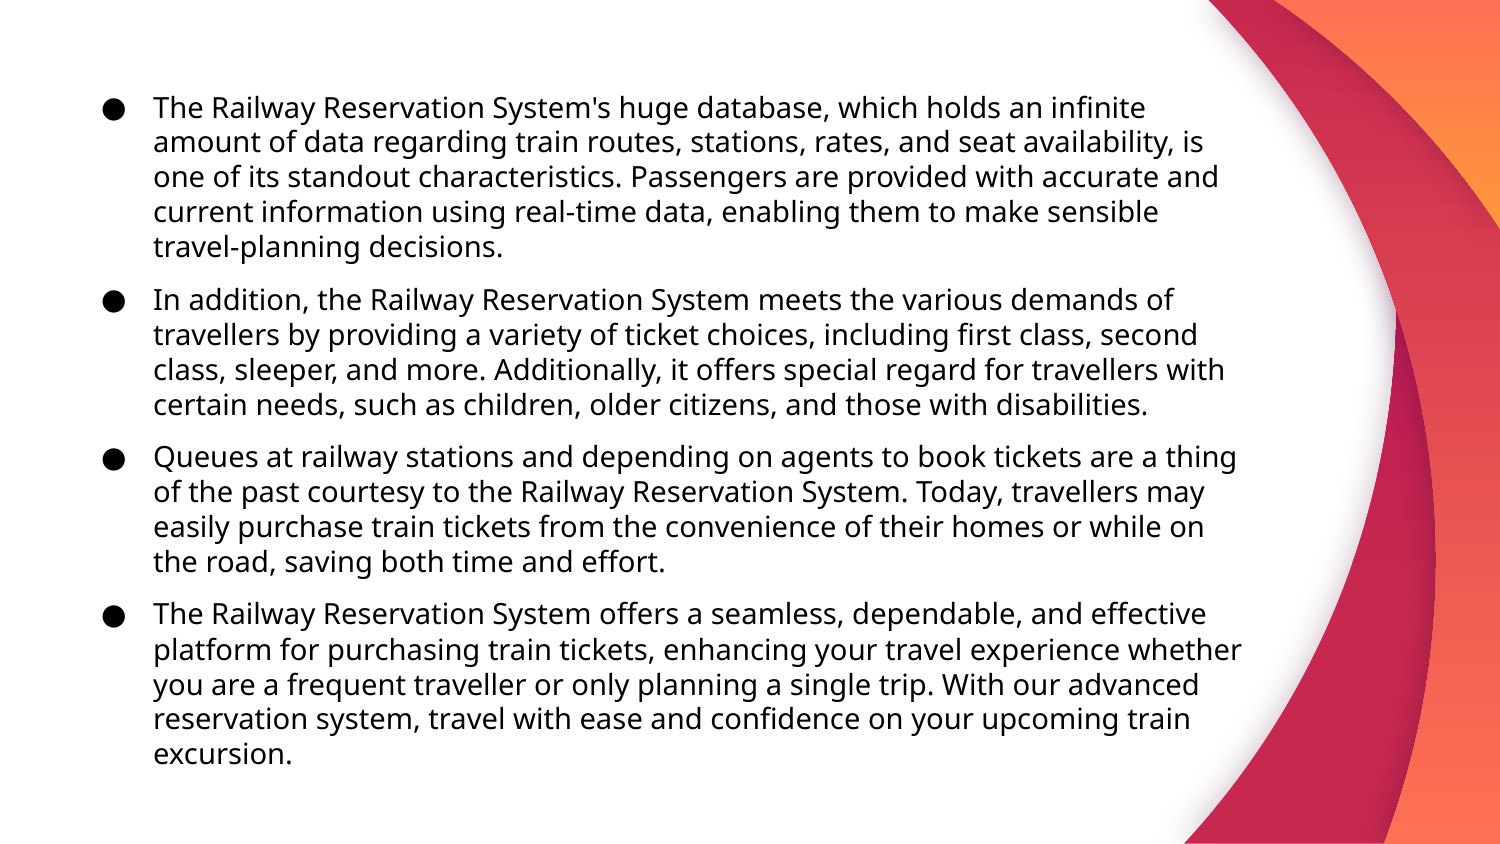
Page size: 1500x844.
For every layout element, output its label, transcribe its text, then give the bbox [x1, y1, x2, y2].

text_box The Railway Reservation System's huge database, which holds an infinite amount of data regarding train routes, stations, rates, and seat availability, is one of its standout characteristics. Passengers are provided with accurate and current information using real-time data, enabling them to make sensible travel-planning decisions. In addition, the Railway Reservation System meets the various demands of travellers by providing a variety of ticket choices, including first class, second class, sleeper, and more. Additionally, it offers special regard for travellers with certain needs, such as children, older citizens, and those with disabilities. Queues at railway stations and depending on agents to book tickets are a thing of the past courtesy to the Railway Reservation System. Today, travellers may easily purchase train tickets from the convenience of their homes or while on the road, saving both time and effort. The Railway Reservation System offers a seamless, dependable, and effective platform for purchasing train tickets, enhancing your travel experience whether you are a frequent traveller or only planning a single trip. With our advanced reservation system, travel with ease and confidence on your upcoming train excursion. [63, 73, 1261, 786]
